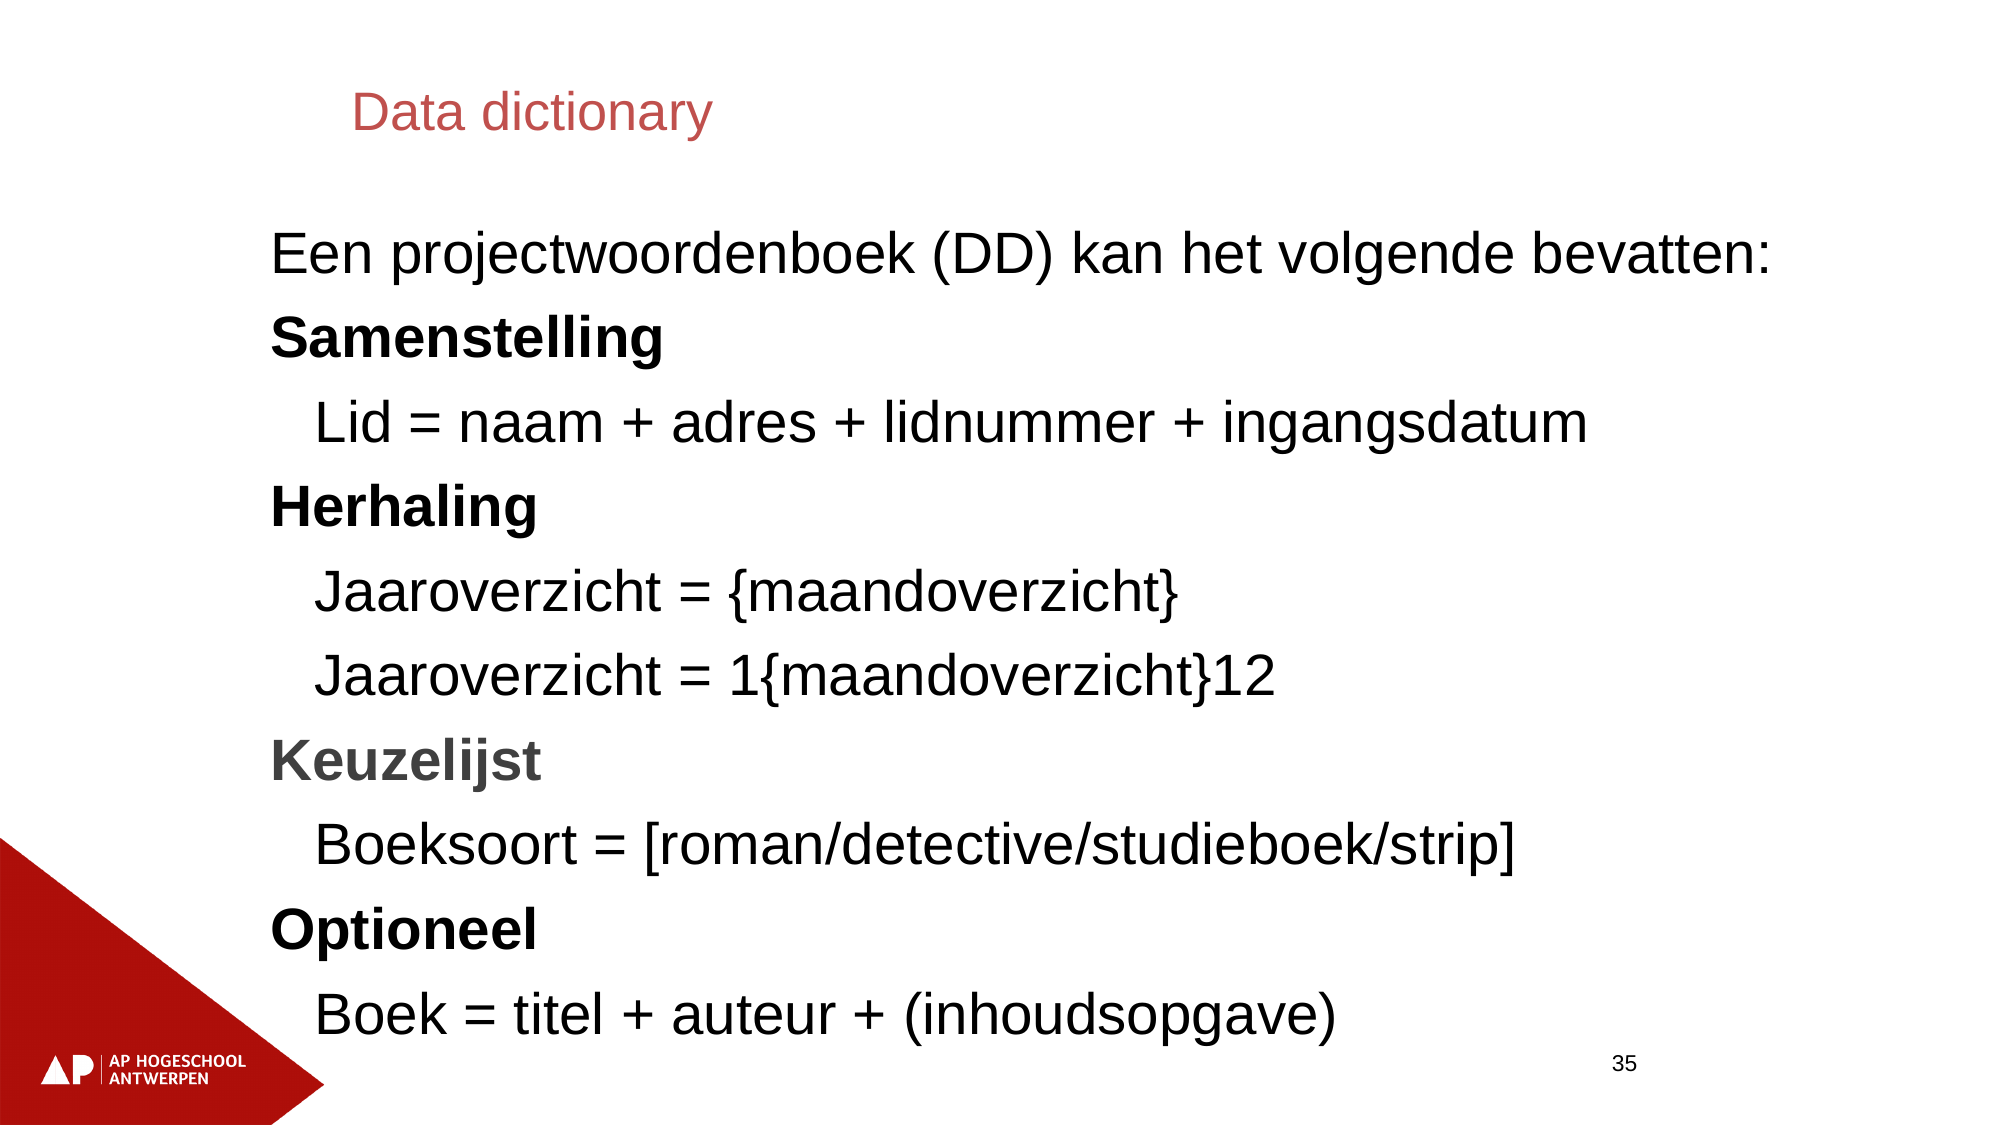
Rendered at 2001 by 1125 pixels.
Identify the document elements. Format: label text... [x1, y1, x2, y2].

text_box Een projectwoordenboek (DD) kan het volgende bevatten: Samenstelling Lid = naam + adres + lidnummer + ingangsdatum Herhaling Jaaroverzicht = {maandoverzicht} Jaaroverzicht = 1{maandoverzicht}12 Keuzelijst Boeksoort = [roman/detective/studieboek/strip] Optioneel Boek = titel + auteur + (inhoudsopgave) [267, 130, 1910, 995]
picture [0, 831, 328, 1125]
text_box 35 [1324, 1024, 1638, 1100]
text_box Data dictionary [351, 18, 1627, 207]
